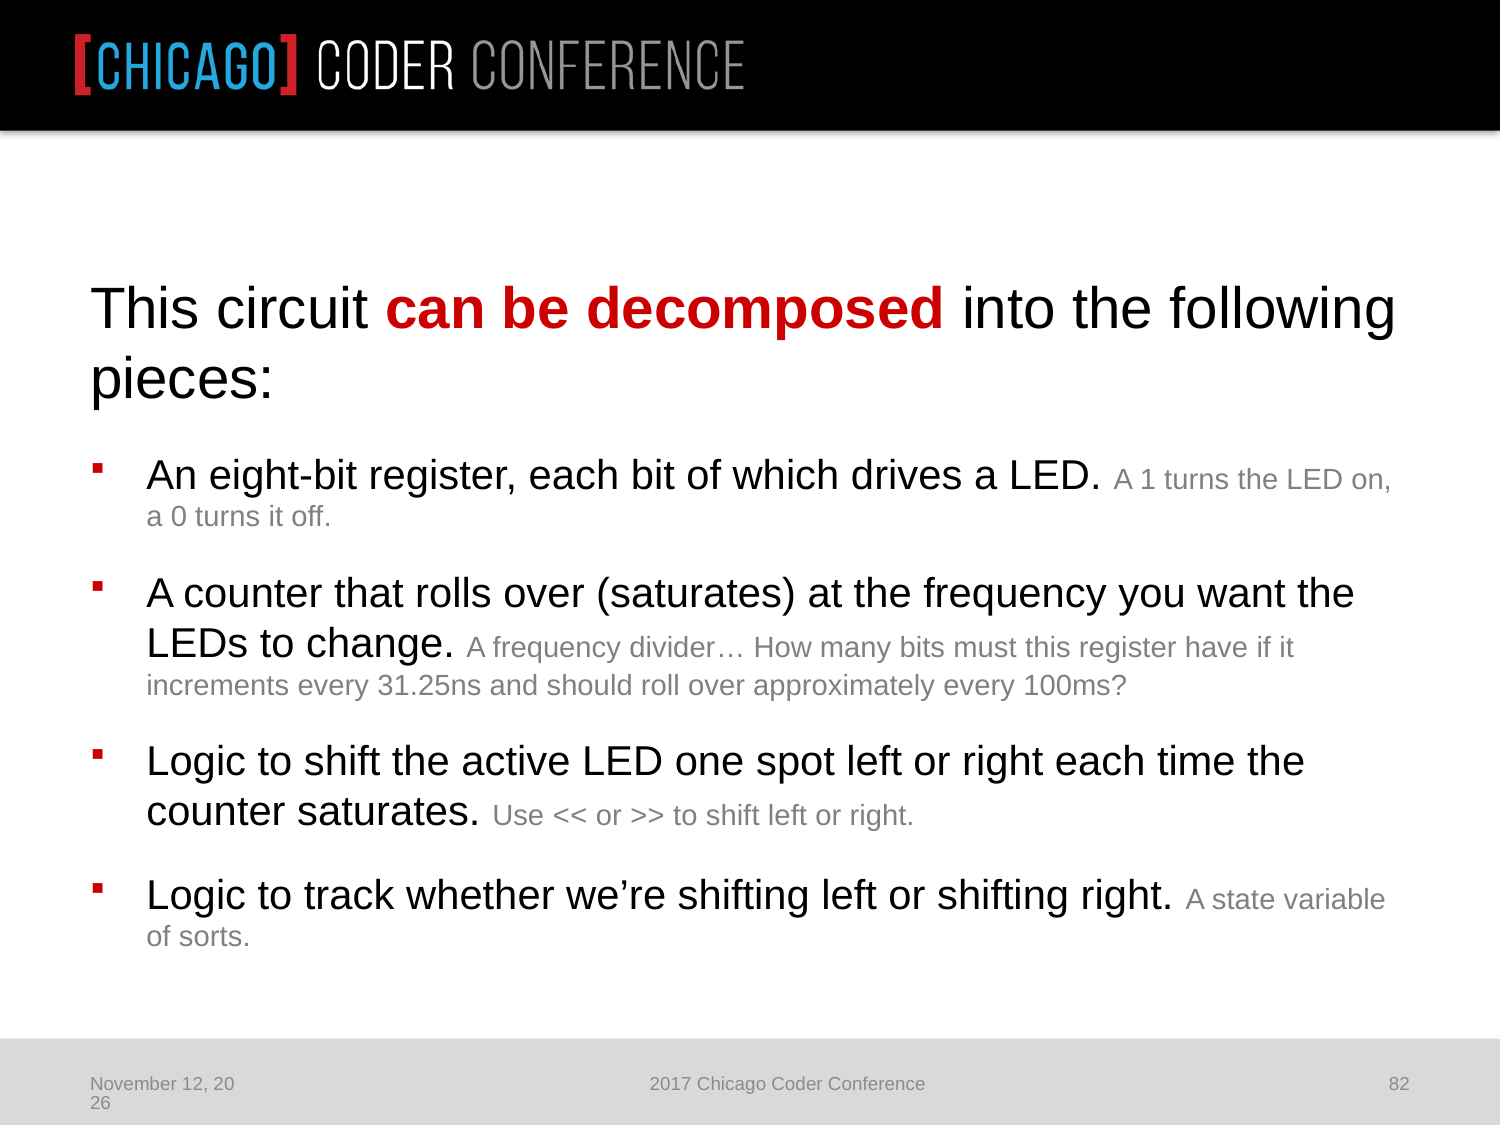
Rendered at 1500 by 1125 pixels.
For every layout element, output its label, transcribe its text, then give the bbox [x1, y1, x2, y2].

footer 2017 Chicago Coder Conference [258, 1053, 1316, 1114]
slide_number 82 [1316, 1053, 1425, 1114]
picture [75, 34, 744, 98]
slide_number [75, 1053, 258, 1114]
list This circuit can be decomposed into the following pieces: An eight-bit register, each bit of which drives a LED. A 1 turns the LED on, a 0 turns it off. A counter that rolls over (saturates) at the frequency you want the LEDs to change. A frequency divider… How many bits must this register have if it increments every 31.25ns and should roll over approximately every 100ms? Logic to shift the active LED one spot left or right each time the counter saturates. Use << or >> to shift left or right. Logic to track whether we’re shifting left or shifting right. A state variable of sorts. [75, 262, 1425, 1005]
